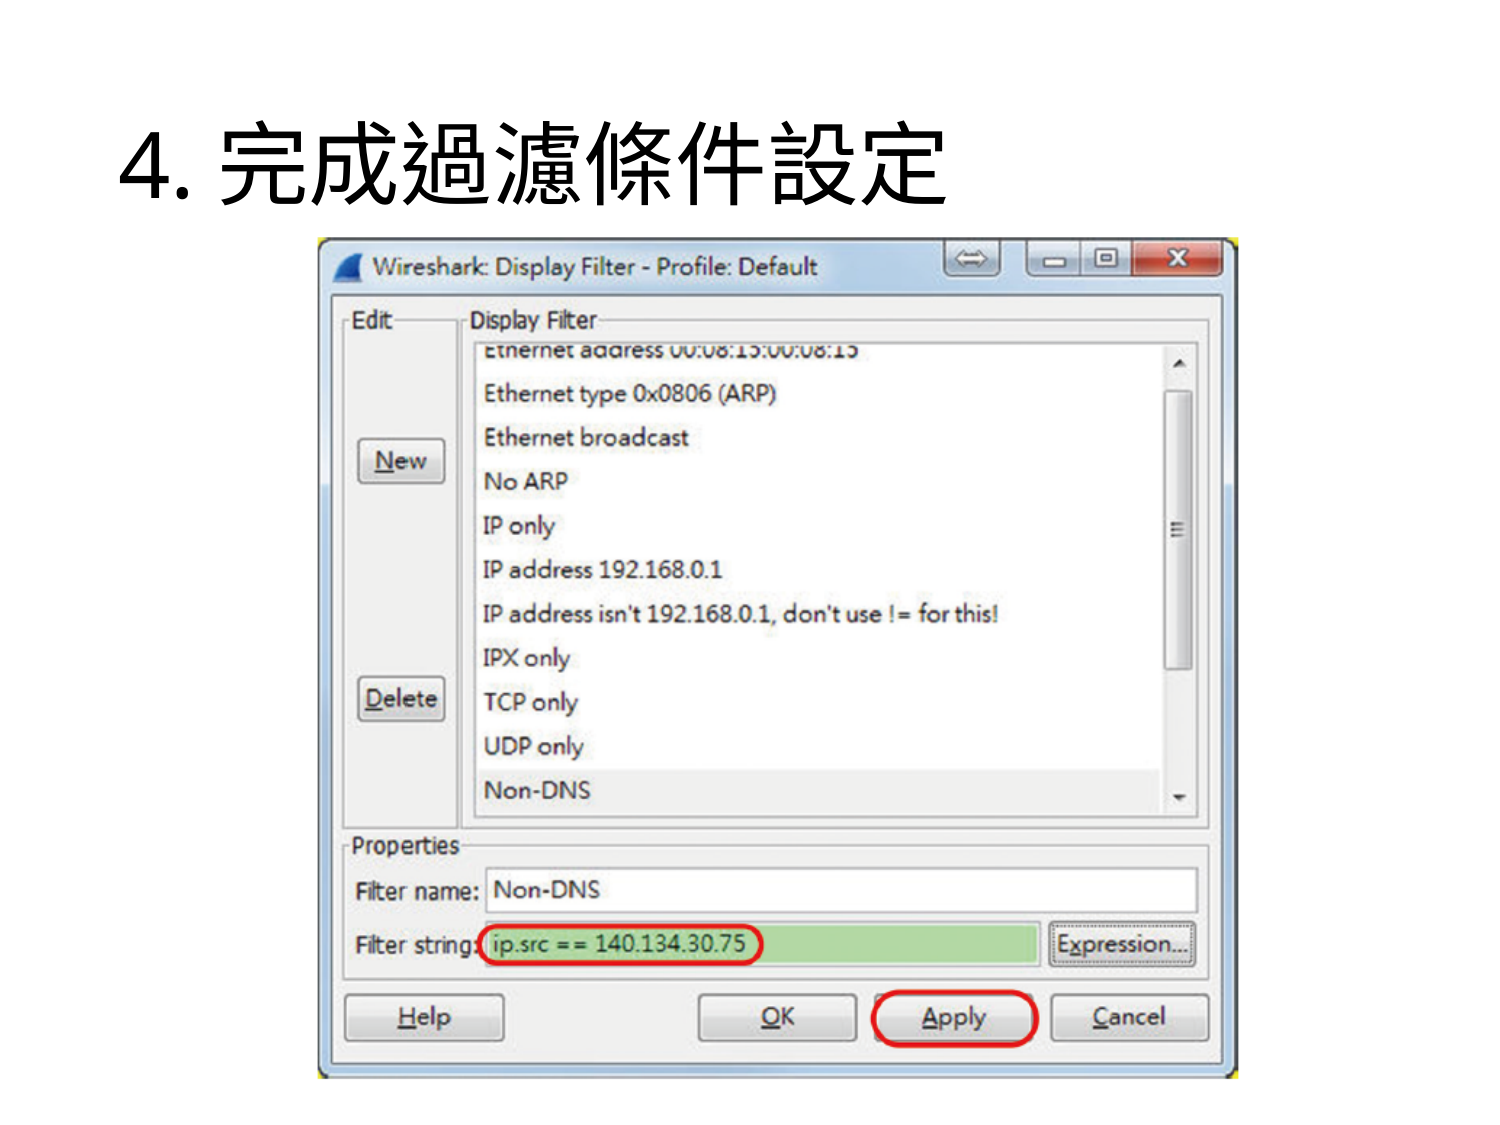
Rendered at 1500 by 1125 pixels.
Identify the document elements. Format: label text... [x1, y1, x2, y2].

title 4.完成過濾條件設定 [103, 59, 1397, 278]
picture [315, 236, 1240, 1082]
